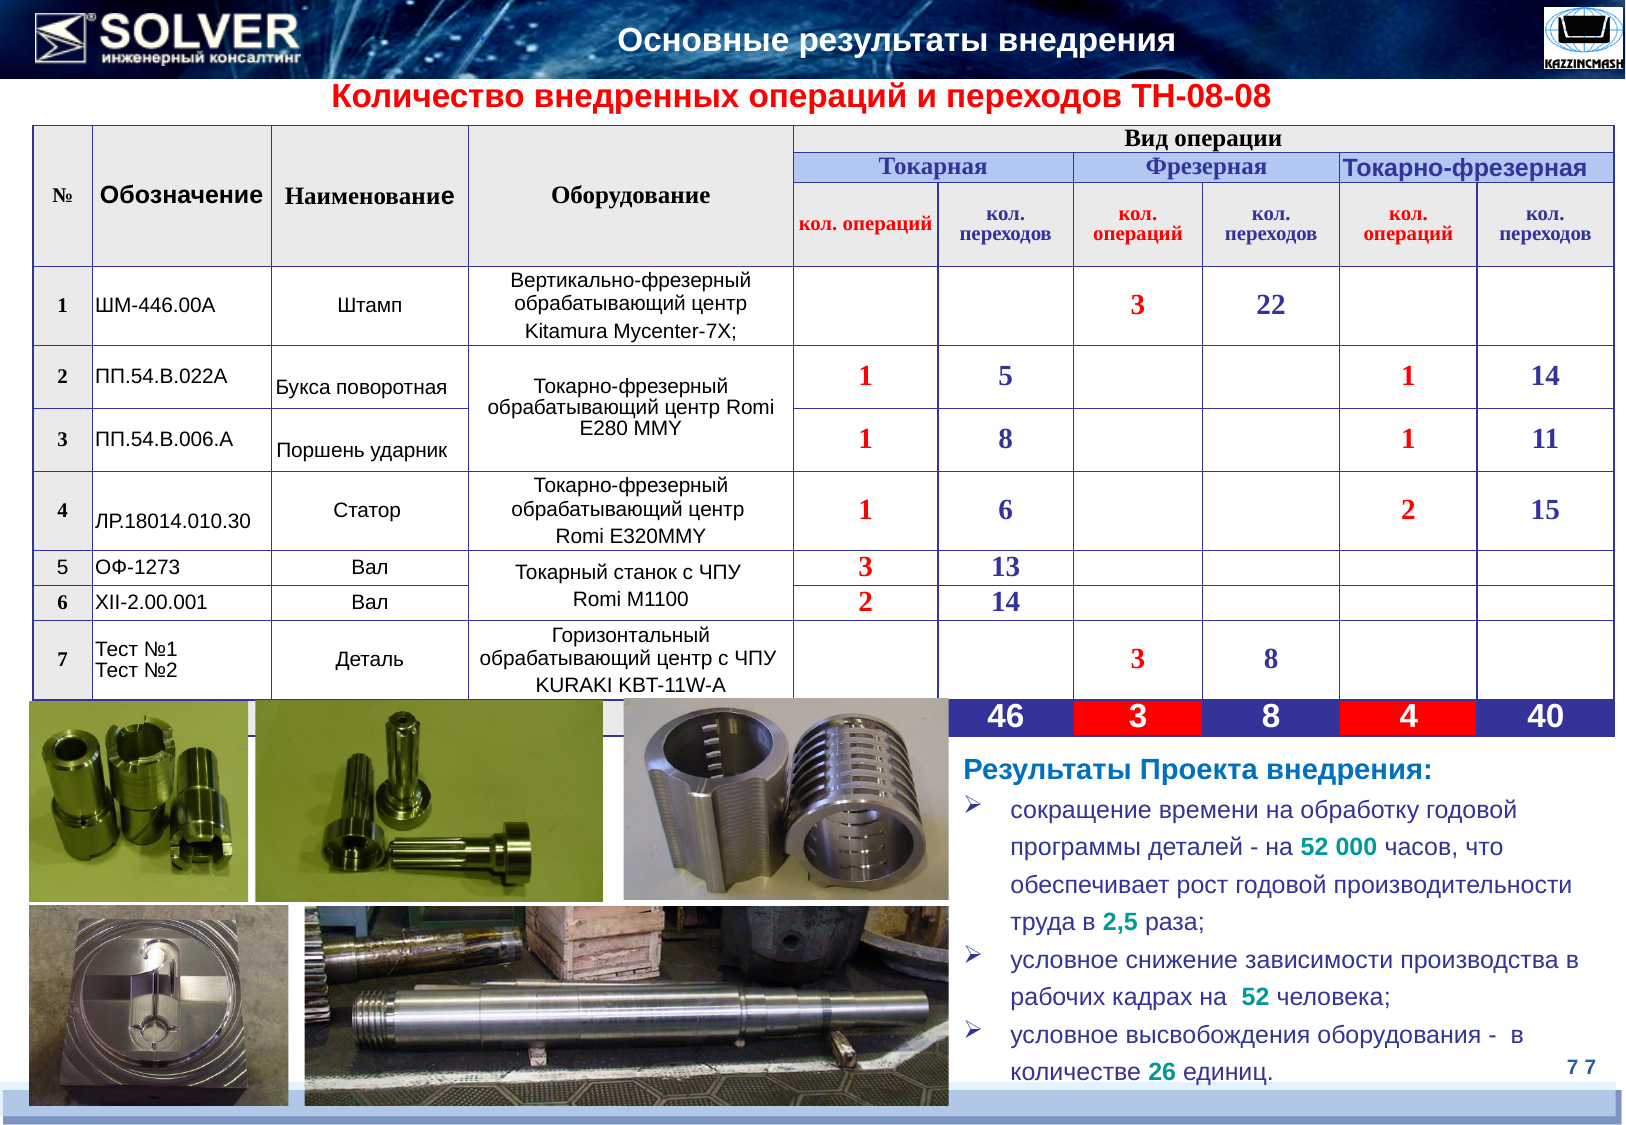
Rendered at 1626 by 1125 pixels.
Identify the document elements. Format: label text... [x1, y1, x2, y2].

table_cell 14 [939, 586, 1073, 620]
table_header № [34, 126, 92, 266]
table_cell Штамп [272, 267, 468, 345]
table_cell 13 [939, 551, 1073, 585]
table_cell Токарно-фрезерный обрабатывающий центр Romi E320MMY [469, 472, 793, 550]
table_cell 6 [939, 472, 1073, 550]
picture [623, 698, 949, 901]
table_cell [1203, 551, 1339, 585]
table_cell 8 [939, 409, 1073, 471]
table_cell 2 [1340, 472, 1476, 550]
table_cell [1340, 621, 1476, 699]
table_cell 3 [1074, 621, 1202, 699]
table_cell 8 [1203, 621, 1339, 699]
table_header Оборудование [469, 126, 793, 266]
table_cell 15 [1478, 472, 1613, 550]
table_cell 1 [1340, 409, 1476, 471]
table_cell [1340, 586, 1476, 620]
table_cell [1074, 346, 1202, 408]
table_cell кол. операций [794, 183, 937, 266]
table_cell ЛР.18014.010.30 [93, 472, 271, 550]
text_box Основные результаты внедрения [316, 11, 1479, 66]
picture [304, 906, 949, 1106]
table_cell 5 [939, 346, 1073, 408]
table_cell [939, 621, 1073, 699]
table_cell [1478, 586, 1613, 620]
table_cell кол. переходов [1203, 183, 1339, 266]
table_cell 2 [34, 346, 92, 408]
table_cell Токарно-фрезерная [1340, 153, 1613, 182]
table_cell 4 [1340, 701, 1476, 735]
table_cell 2 [794, 586, 937, 620]
table_cell [1340, 551, 1476, 585]
table_cell 1 [34, 267, 92, 345]
table_cell кол. переходов [939, 183, 1073, 266]
table_cell 7 [34, 621, 92, 699]
table_cell 3 [34, 409, 92, 471]
table_cell 5 [34, 551, 92, 585]
table_cell 6 [34, 586, 92, 620]
table_cell [1478, 621, 1613, 699]
table_cell 3 [1074, 701, 1202, 735]
picture [254, 699, 604, 902]
table_cell [1478, 267, 1613, 345]
table_cell кол. переходов [1478, 183, 1613, 266]
table_cell 1 [794, 346, 937, 408]
table_cell Вал [272, 551, 468, 585]
table_cell Вертикально-фрезерный обрабатывающий центр Kitamura Mycenter-7X; [469, 267, 793, 345]
table_header Обозначение [93, 126, 271, 266]
table_cell [1074, 551, 1202, 585]
table_cell 4 [34, 472, 92, 550]
table_cell Букса поворотная [272, 346, 468, 408]
table_cell 1 [1340, 346, 1476, 408]
table_cell ХII-2.00.001 [93, 586, 271, 620]
table_cell 3 [794, 551, 937, 585]
table_cell [1340, 267, 1476, 345]
table_cell Статор [272, 472, 468, 550]
table_cell [939, 267, 1073, 345]
table_cell 22 [1203, 267, 1339, 345]
table_cell Тест №1 Тест №2 [93, 621, 271, 699]
table_cell [1074, 586, 1202, 620]
table_cell Горизонтальный обрабатывающий центр с ЧПУ KURAKI KBT-11W-A [469, 621, 793, 699]
text_box Количество внедренных операций и переходов ТН-08-08 [316, 66, 1344, 121]
table_cell 8 [1203, 701, 1339, 735]
picture [28, 701, 249, 903]
table_cell [794, 267, 937, 345]
table_cell [794, 621, 937, 696]
table_cell 46 [951, 701, 1073, 735]
picture [0, 0, 1626, 79]
table_header Вид операции [794, 126, 1613, 152]
table_cell ПП.54.В.006.А [93, 409, 271, 471]
table_cell [1074, 472, 1202, 550]
table_cell Поршень ударник [272, 409, 468, 471]
table_cell ШМ-446.00А [93, 267, 271, 345]
table_cell 11 [1478, 409, 1613, 471]
table_cell 3 [1074, 267, 1202, 345]
table_cell Деталь [272, 621, 468, 698]
table_cell Токарно-фрезерный обрабатывающий центр Romi E280 MMY [469, 346, 793, 471]
table_cell [1203, 346, 1339, 408]
table_cell ПП.54.В.022А [93, 346, 271, 408]
table_cell кол. операций [1340, 183, 1476, 266]
table_cell Токарная [794, 153, 1073, 182]
table_cell ОФ-1273 [93, 551, 271, 585]
table_cell кол. операций [1074, 183, 1202, 266]
table_cell Токарный станок с ЧПУ Romi M1100 [469, 551, 793, 620]
text_box Всего внедрено: 15 операций и 94 перехода [952, 691, 1625, 741]
table_cell 14 [1478, 346, 1613, 408]
table_cell 40 [1478, 701, 1613, 735]
text_box Результаты Проекта внедрения: сокращение времени на обработку годовой программы деталей - на 52 000 часов, что обеспечивает рост годовой производительности труда в 2,5 раза; условное снижение зависимости производства в рабочих кадрах на 52 человека; условное высвобождения оборудования - в количестве 26 единиц. [951, 743, 1614, 1093]
table_cell 1 [794, 472, 937, 550]
table_cell Вал [272, 586, 468, 620]
picture [28, 904, 289, 1106]
table_cell [1203, 409, 1339, 471]
table_cell Итого [607, 701, 619, 735]
table_cell [1203, 472, 1339, 550]
table_cell [1478, 551, 1613, 585]
table_cell 1 [794, 409, 937, 471]
table_cell [1074, 409, 1202, 471]
table_cell [1203, 586, 1339, 620]
table_cell Фрезерная [1074, 153, 1339, 182]
table_header Наименование [272, 126, 468, 266]
